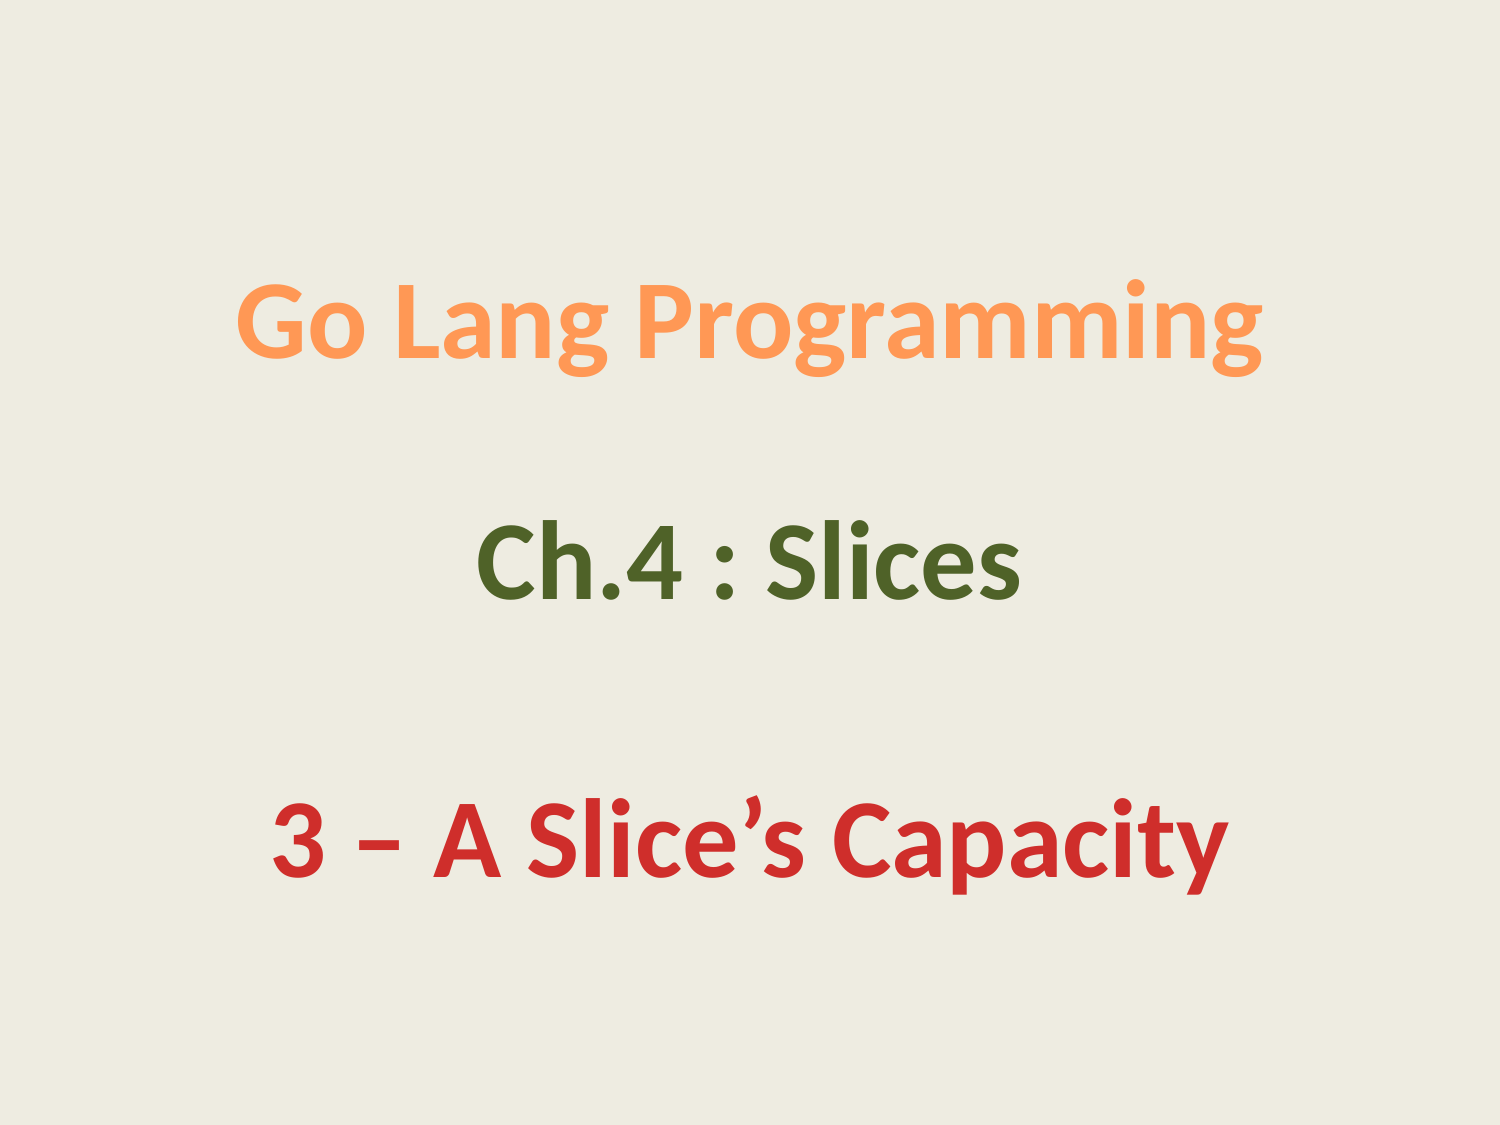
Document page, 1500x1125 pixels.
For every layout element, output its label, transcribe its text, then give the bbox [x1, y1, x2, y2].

text_box Ch.4 : Slices [0, 479, 1500, 630]
text_box Go Lang Programming [0, 238, 1500, 388]
text_box 3 – A Slice’s Capacity [0, 757, 1500, 908]
